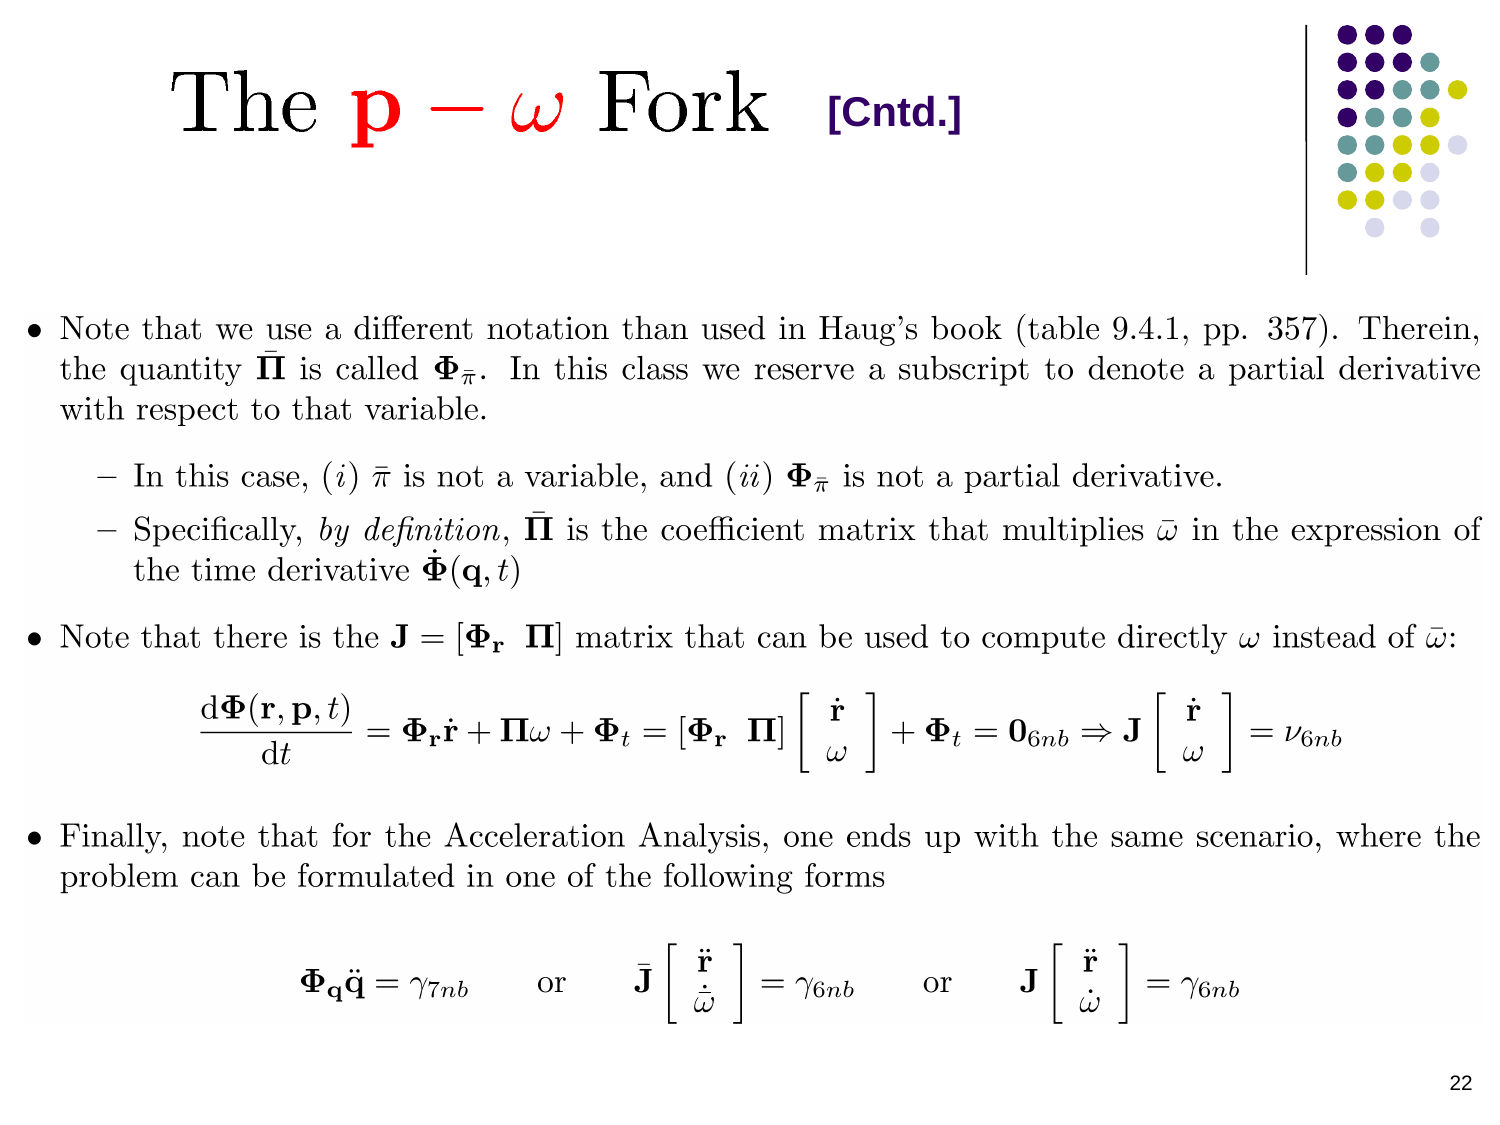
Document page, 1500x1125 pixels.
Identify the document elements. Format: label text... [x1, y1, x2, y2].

slide_number 22 [1362, 1062, 1488, 1113]
picture [162, 62, 775, 151]
title [Cntd.] [812, 49, 1226, 143]
picture [24, 312, 1484, 1026]
